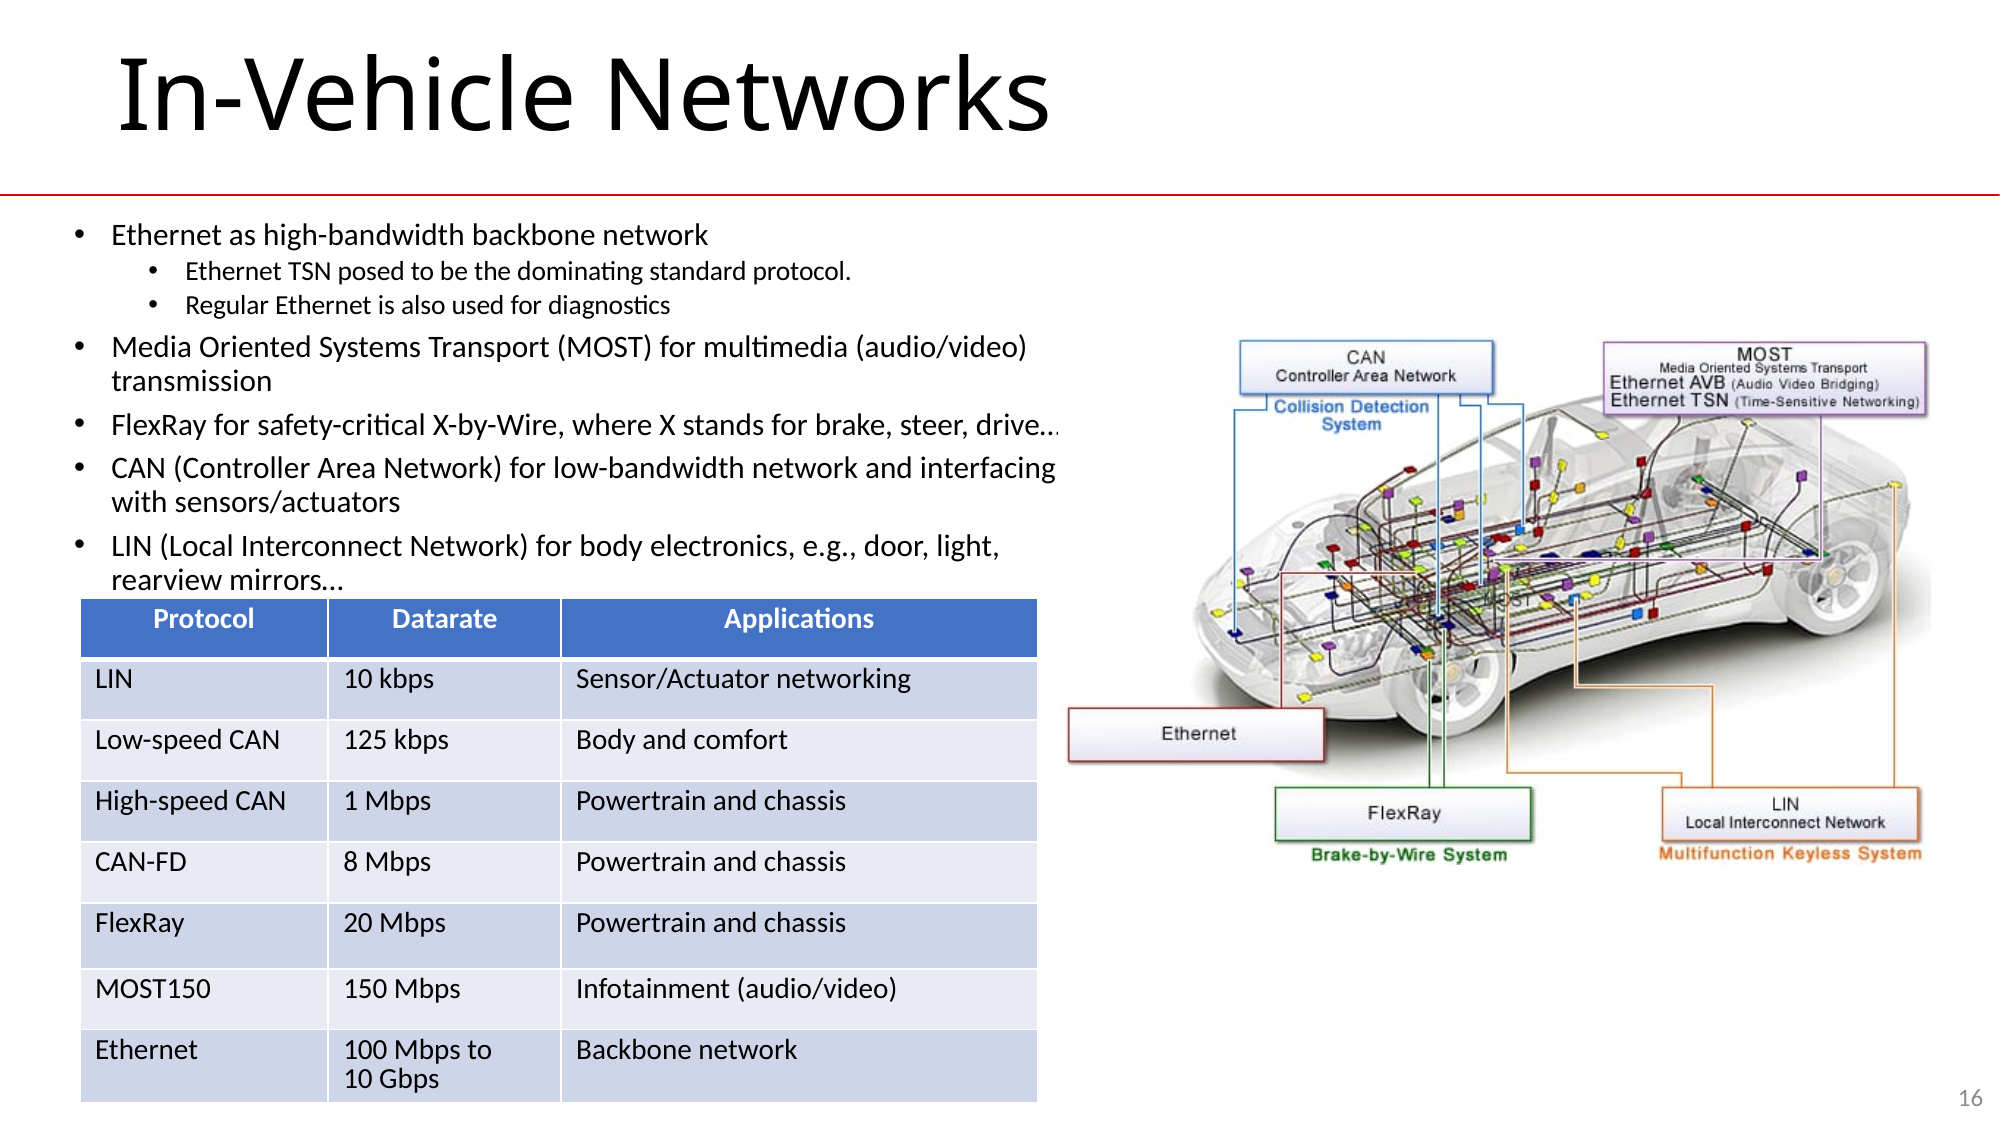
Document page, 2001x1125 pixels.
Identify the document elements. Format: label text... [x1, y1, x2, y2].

table_cell Infotainment (audio/video) [562, 970, 1037, 1029]
table_cell 125 kbps [329, 721, 560, 780]
table_cell Ethernet [81, 1030, 327, 1102]
picture [1058, 336, 1967, 865]
table_cell Backbone network [562, 1030, 1037, 1102]
table_cell Body and comfort [562, 721, 1037, 780]
list Ethernet as high-bandwidth backbone network Ethernet TSN posed to be the dominating standard protocol. Regular Ethernet is also used for diagnostics Media Oriented Systems Transport (MOST) for multimedia (audio/video) transmission FlexRay for safety-critical X-by-Wire, where X stands for brake, steer, drive… CAN (Controller Area Network) for low-bandwidth network and interfacing with sensors/actuators LIN (Local Interconnect Network) for body electronics, e.g., door, light, rearview mirrors… [59, 210, 1087, 632]
table_header Applications [562, 599, 1037, 657]
table_cell MOST150 [81, 970, 327, 1029]
table_cell FlexRay [81, 904, 327, 968]
table_cell 10 kbps [329, 662, 560, 719]
table_cell Powertrain and chassis [562, 782, 1037, 841]
table_cell Low-speed CAN [81, 721, 327, 780]
table_cell CAN-FD [81, 843, 327, 902]
slide_number 16 [1548, 1066, 1999, 1125]
table_cell 1 Mbps [329, 782, 560, 841]
table_header Datarate [329, 599, 560, 657]
table_header Protocol [81, 599, 327, 657]
table_cell 100 Mbps to 10 Gbps [329, 1030, 560, 1102]
table_cell Powertrain and chassis [562, 843, 1037, 902]
table_cell LIN [81, 662, 327, 719]
table_cell High-speed CAN [81, 782, 327, 841]
table_cell 150 Mbps [329, 970, 560, 1029]
table_cell 20 Mbps [329, 904, 560, 968]
table_cell Powertrain and chassis [562, 904, 1037, 968]
title In-Vehicle Networks [102, 10, 1899, 186]
table_cell Sensor/Actuator networking [562, 662, 1037, 719]
table_cell 8 Mbps [329, 843, 560, 902]
